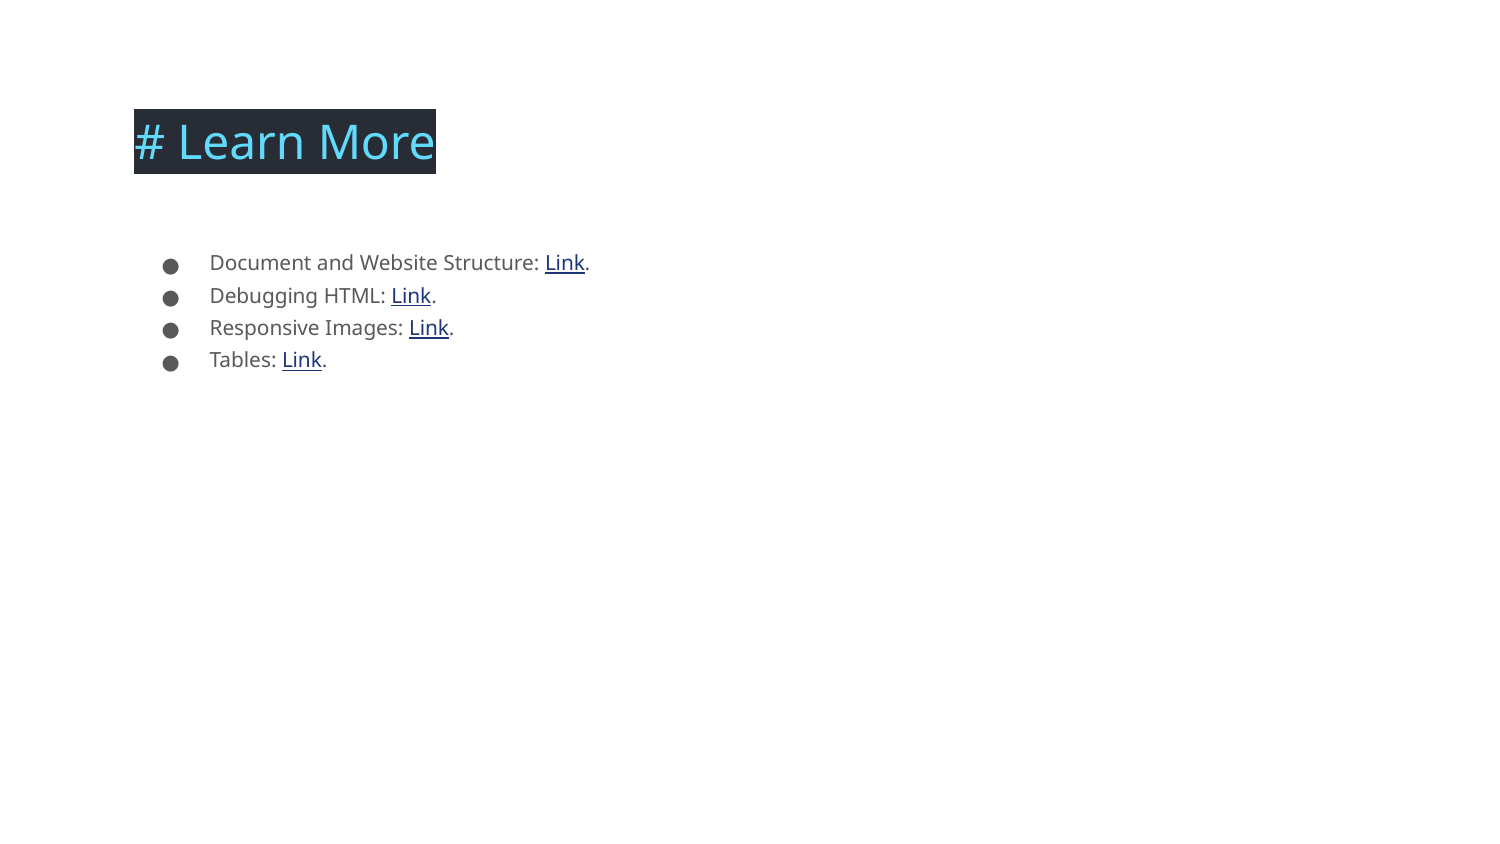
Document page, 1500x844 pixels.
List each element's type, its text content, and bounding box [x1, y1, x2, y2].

title # Learn More [119, 97, 1381, 185]
list Document and Website Structure: Link. Debugging HTML: Link. Responsive Images: Link. Tables: Link. [119, 230, 1381, 712]
